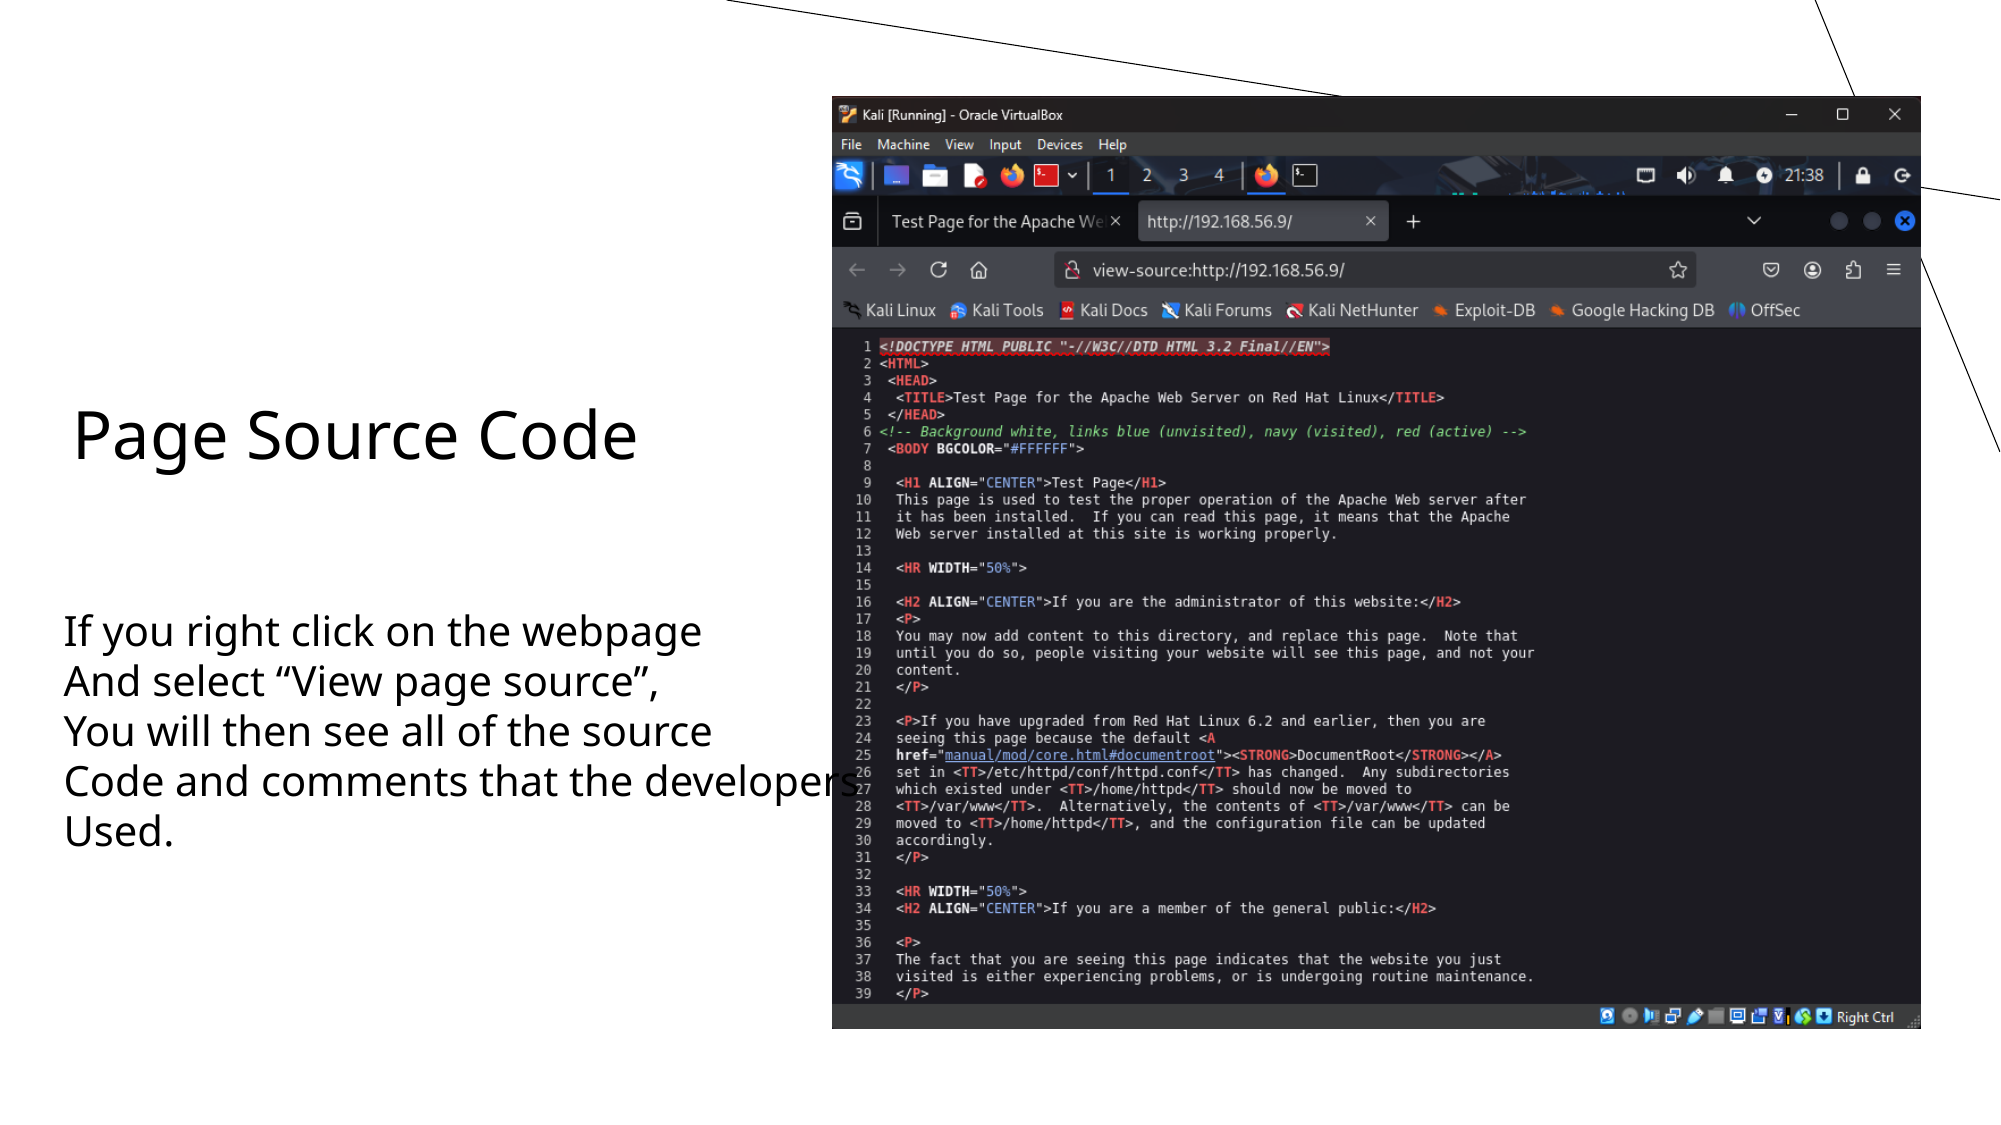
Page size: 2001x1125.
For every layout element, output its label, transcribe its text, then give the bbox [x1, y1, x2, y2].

text_box Page Source Code [57, 385, 655, 481]
picture [832, 96, 1921, 1029]
text_box If you right click on the webpage And select “View page source”, You will then see all of the source Code and comments that the developers Used. [48, 597, 832, 863]
